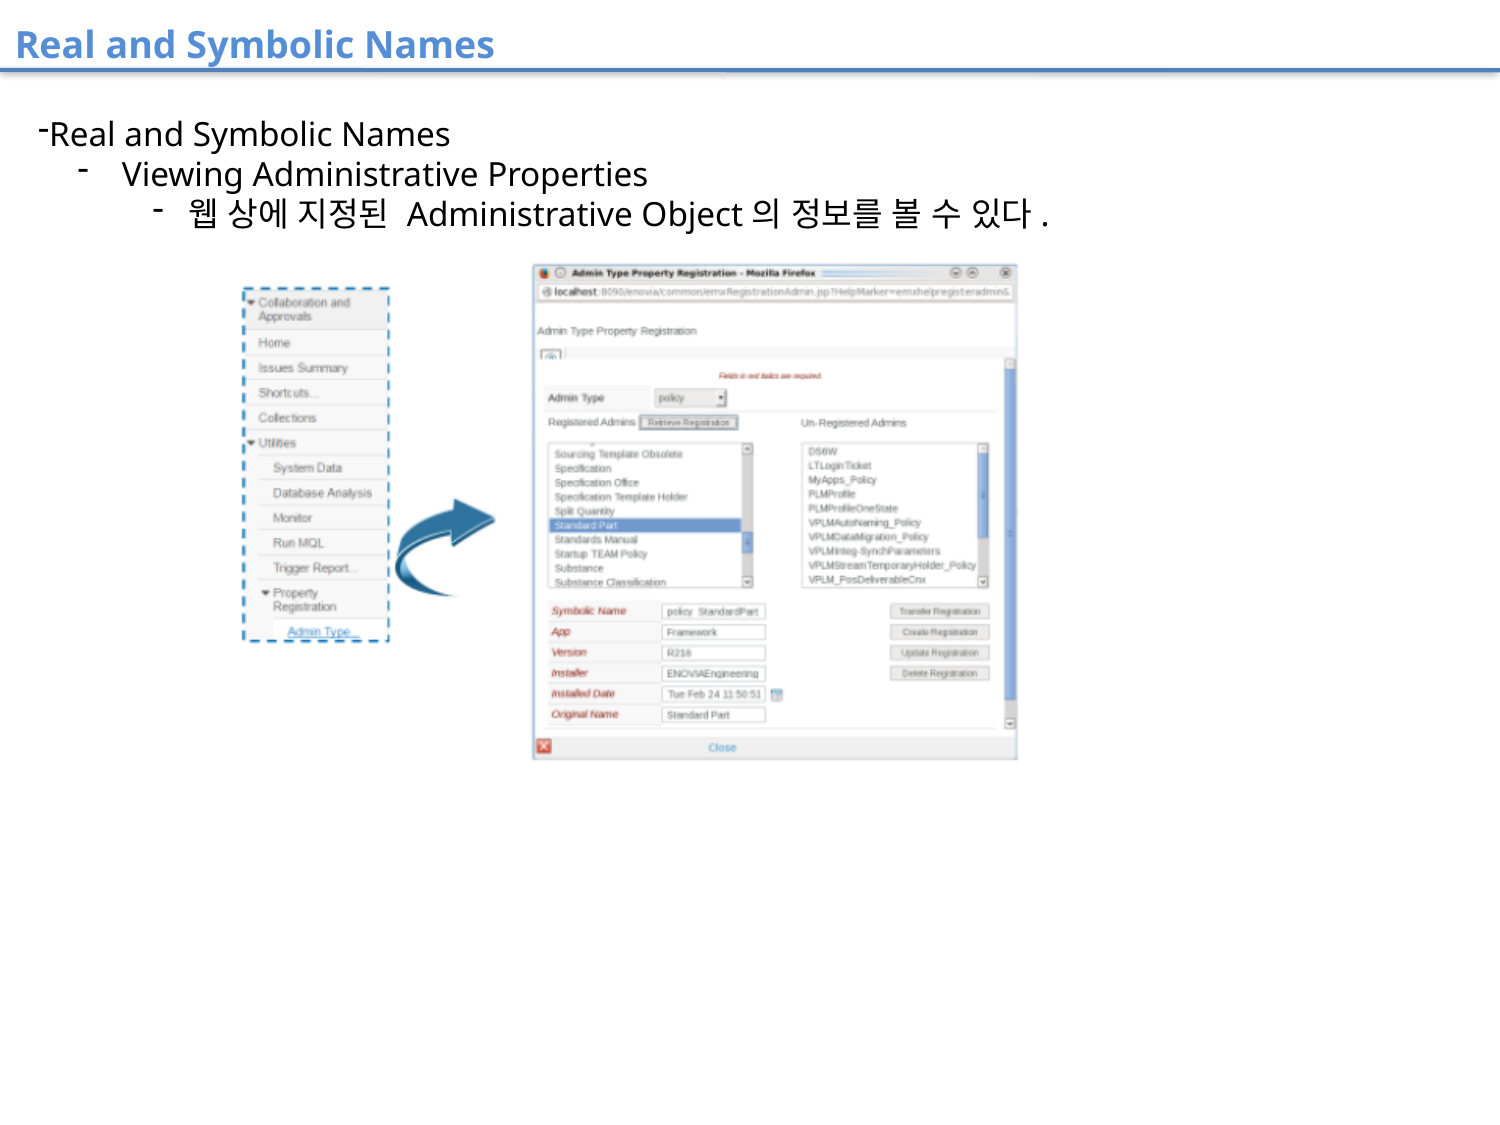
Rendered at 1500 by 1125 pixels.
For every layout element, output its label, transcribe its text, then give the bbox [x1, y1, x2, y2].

text_box Real and Symbolic Names [0, 13, 1090, 69]
text_box Real and Symbolic Names Viewing Administrative Properties 웹 상에 지정된 Administrative Object의 정보를 볼 수 있다. [23, 105, 1477, 240]
picture [175, 245, 1059, 773]
